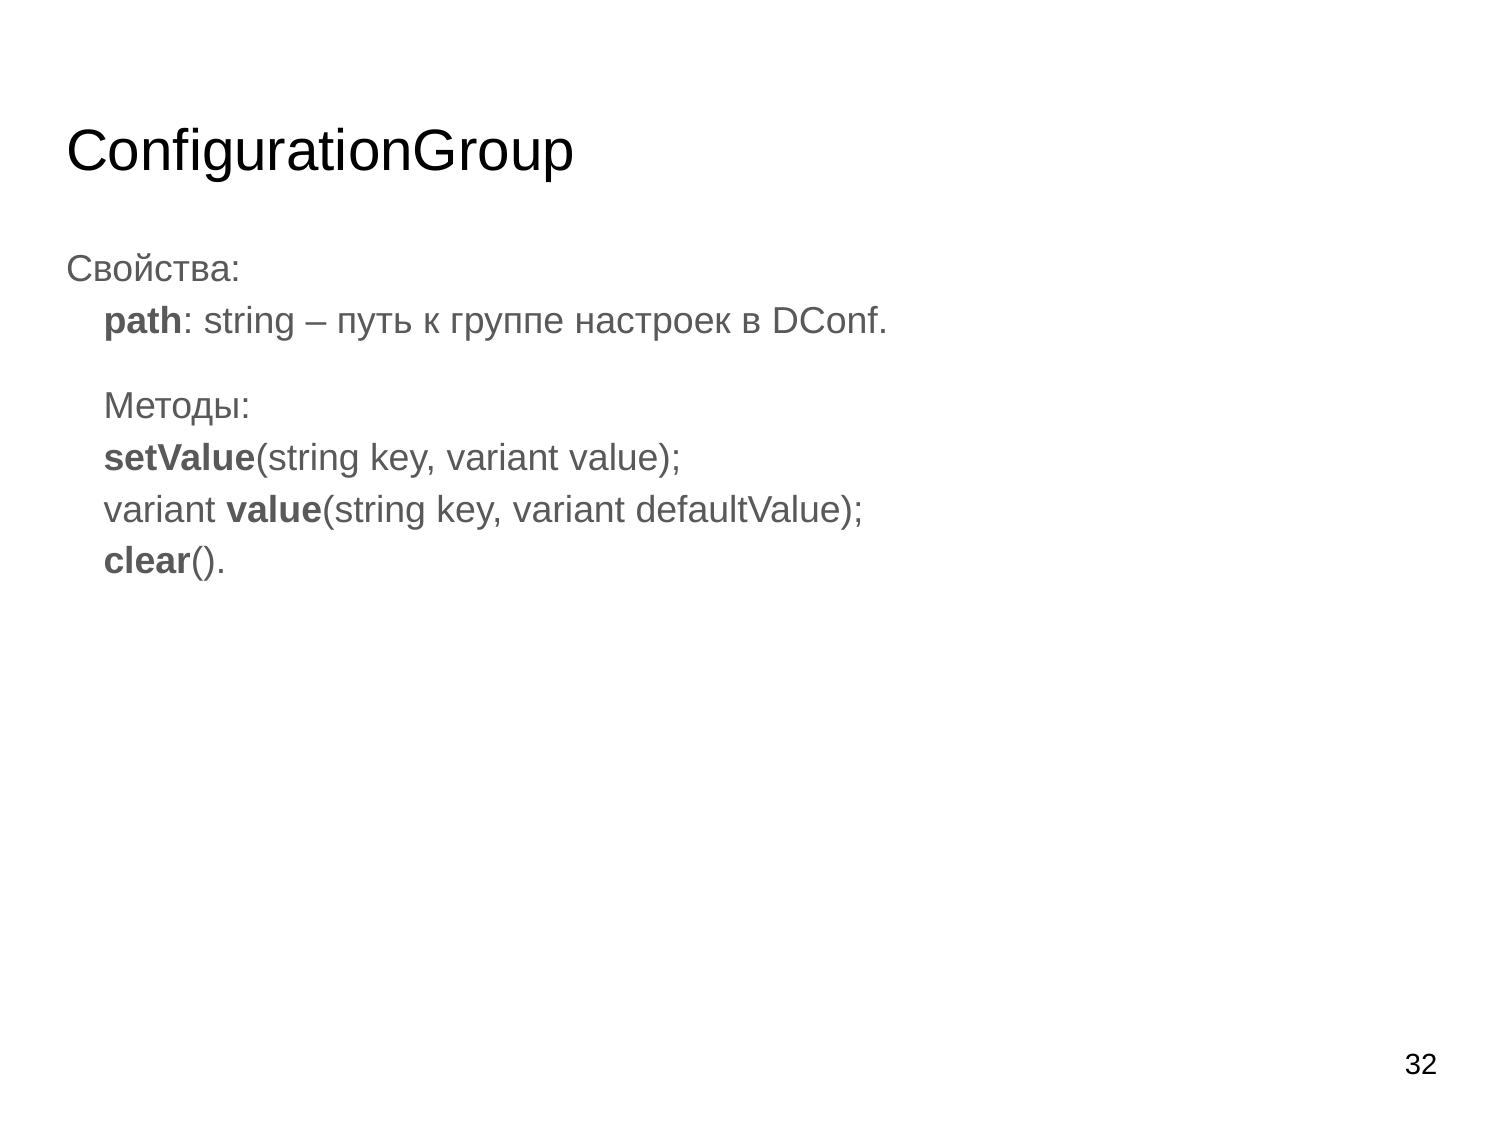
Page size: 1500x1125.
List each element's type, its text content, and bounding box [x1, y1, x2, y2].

list Свойства: path: string – путь к группе настроек в DConf. Методы: setValue(string key, variant value); variant value(string key, variant defaultValue); clear(). [51, 222, 1449, 1020]
slide_number 32 [1389, 1019, 1480, 1106]
title ConfigurationGroup [51, 97, 1449, 222]
